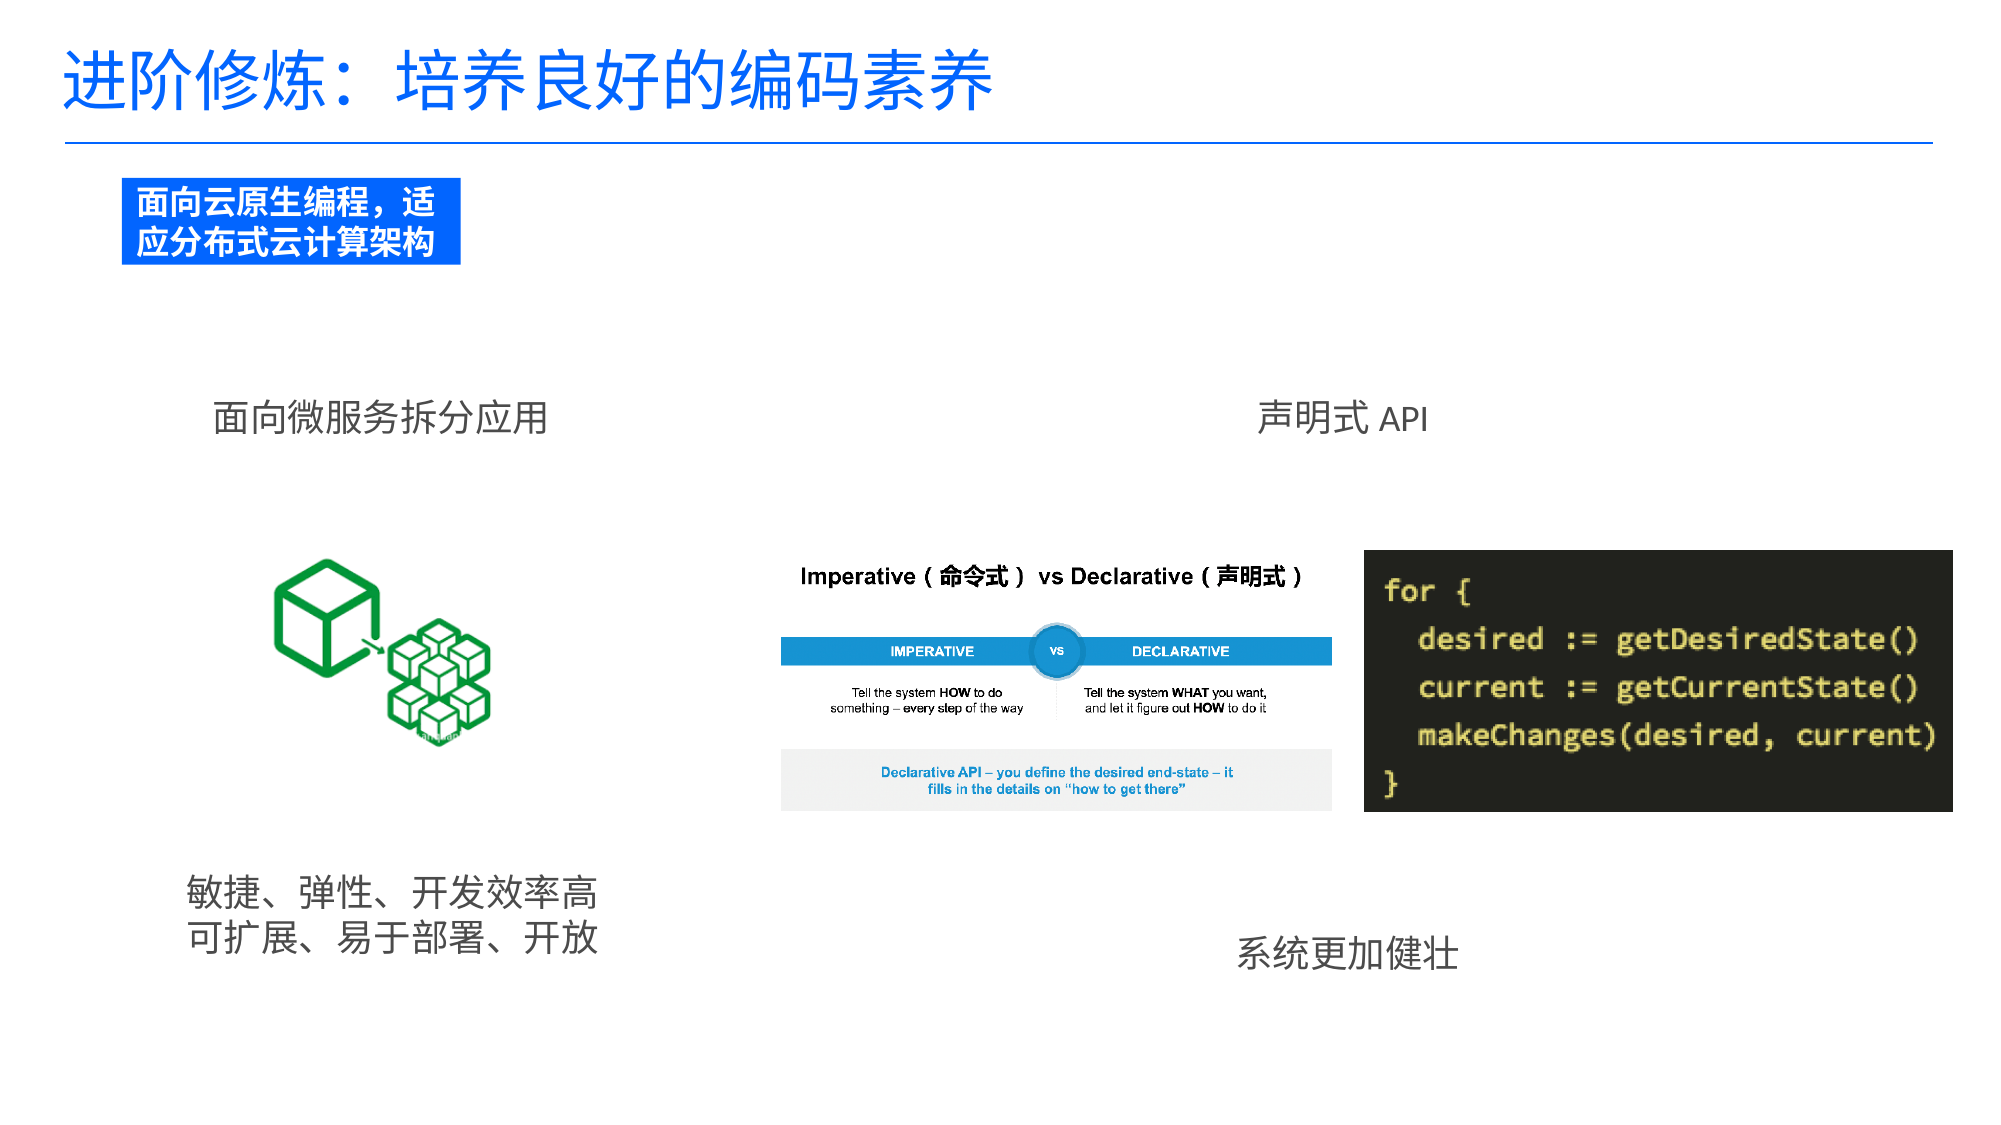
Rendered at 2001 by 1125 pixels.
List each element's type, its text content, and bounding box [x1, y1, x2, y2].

text_box 系统更加健壮 [1220, 922, 1476, 983]
text_box 敏捷、弹性、开发效率高 可扩展、易于部署、开放 [171, 861, 614, 967]
text_box 面向微服务拆分应用 [198, 386, 566, 447]
picture [1364, 550, 1954, 812]
picture [781, 546, 1333, 812]
text_box 声明式API [1242, 386, 1445, 447]
text_box 面向云原生编程，适应分布式云计算架构 [120, 176, 463, 267]
picture [240, 546, 512, 750]
title 进阶修炼：培养良好的编码素养 [52, 24, 1533, 144]
